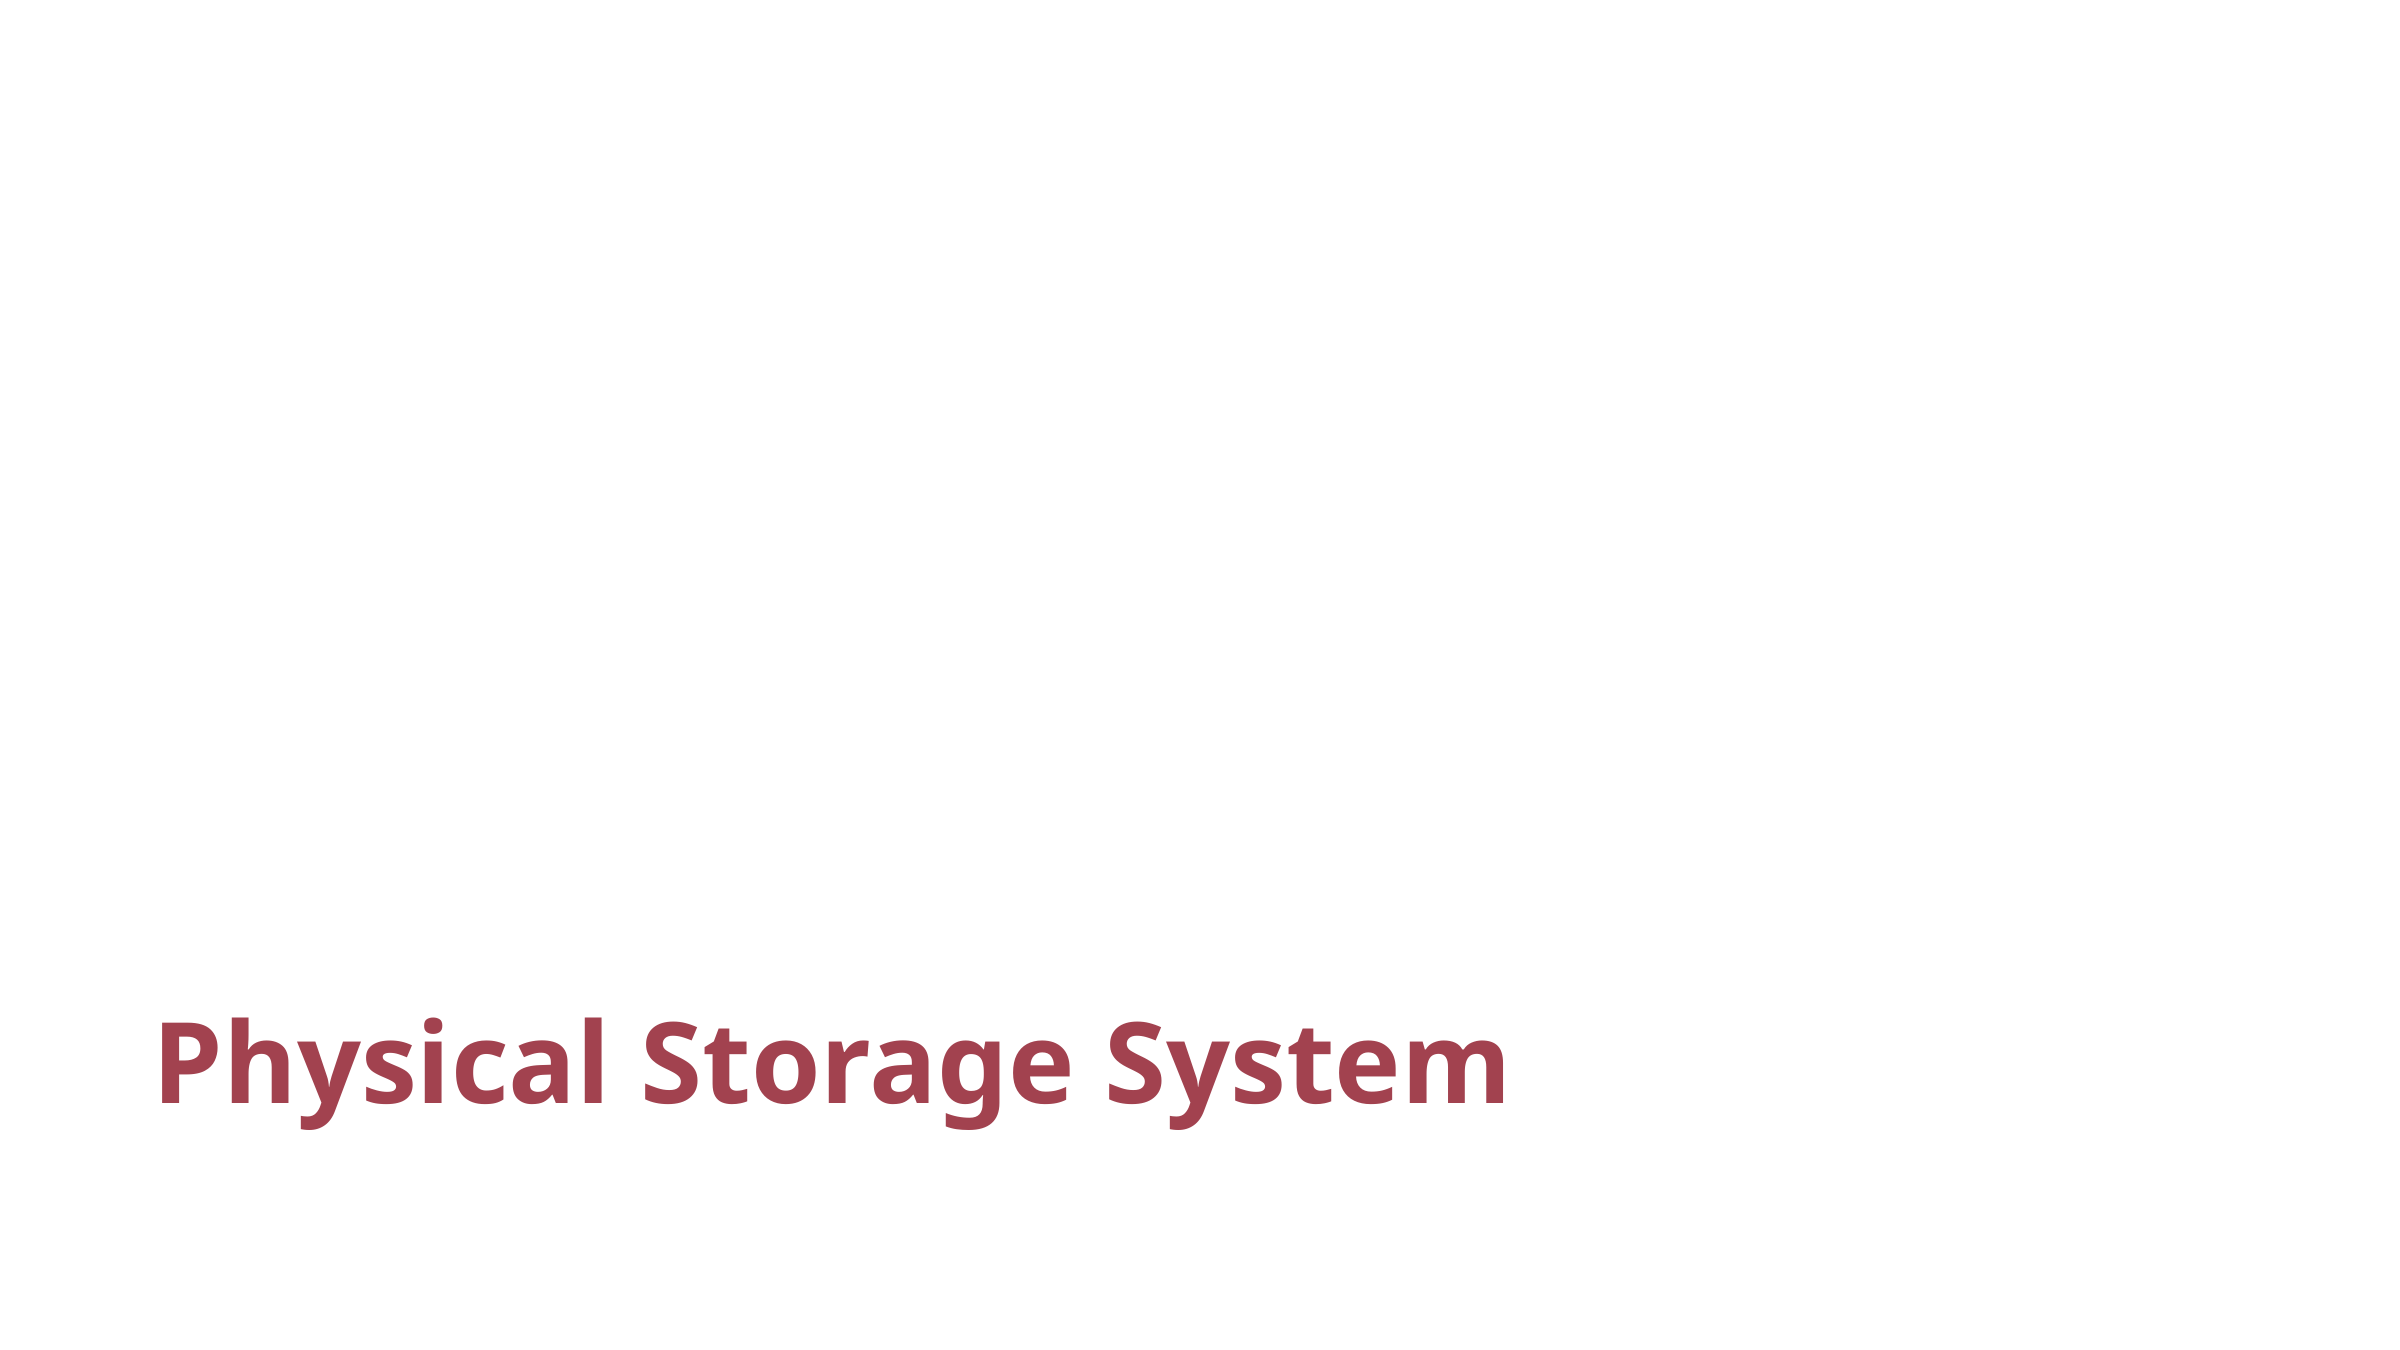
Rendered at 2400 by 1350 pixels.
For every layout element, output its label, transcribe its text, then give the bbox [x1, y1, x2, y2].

title Physical Storage System [137, 900, 2263, 1134]
